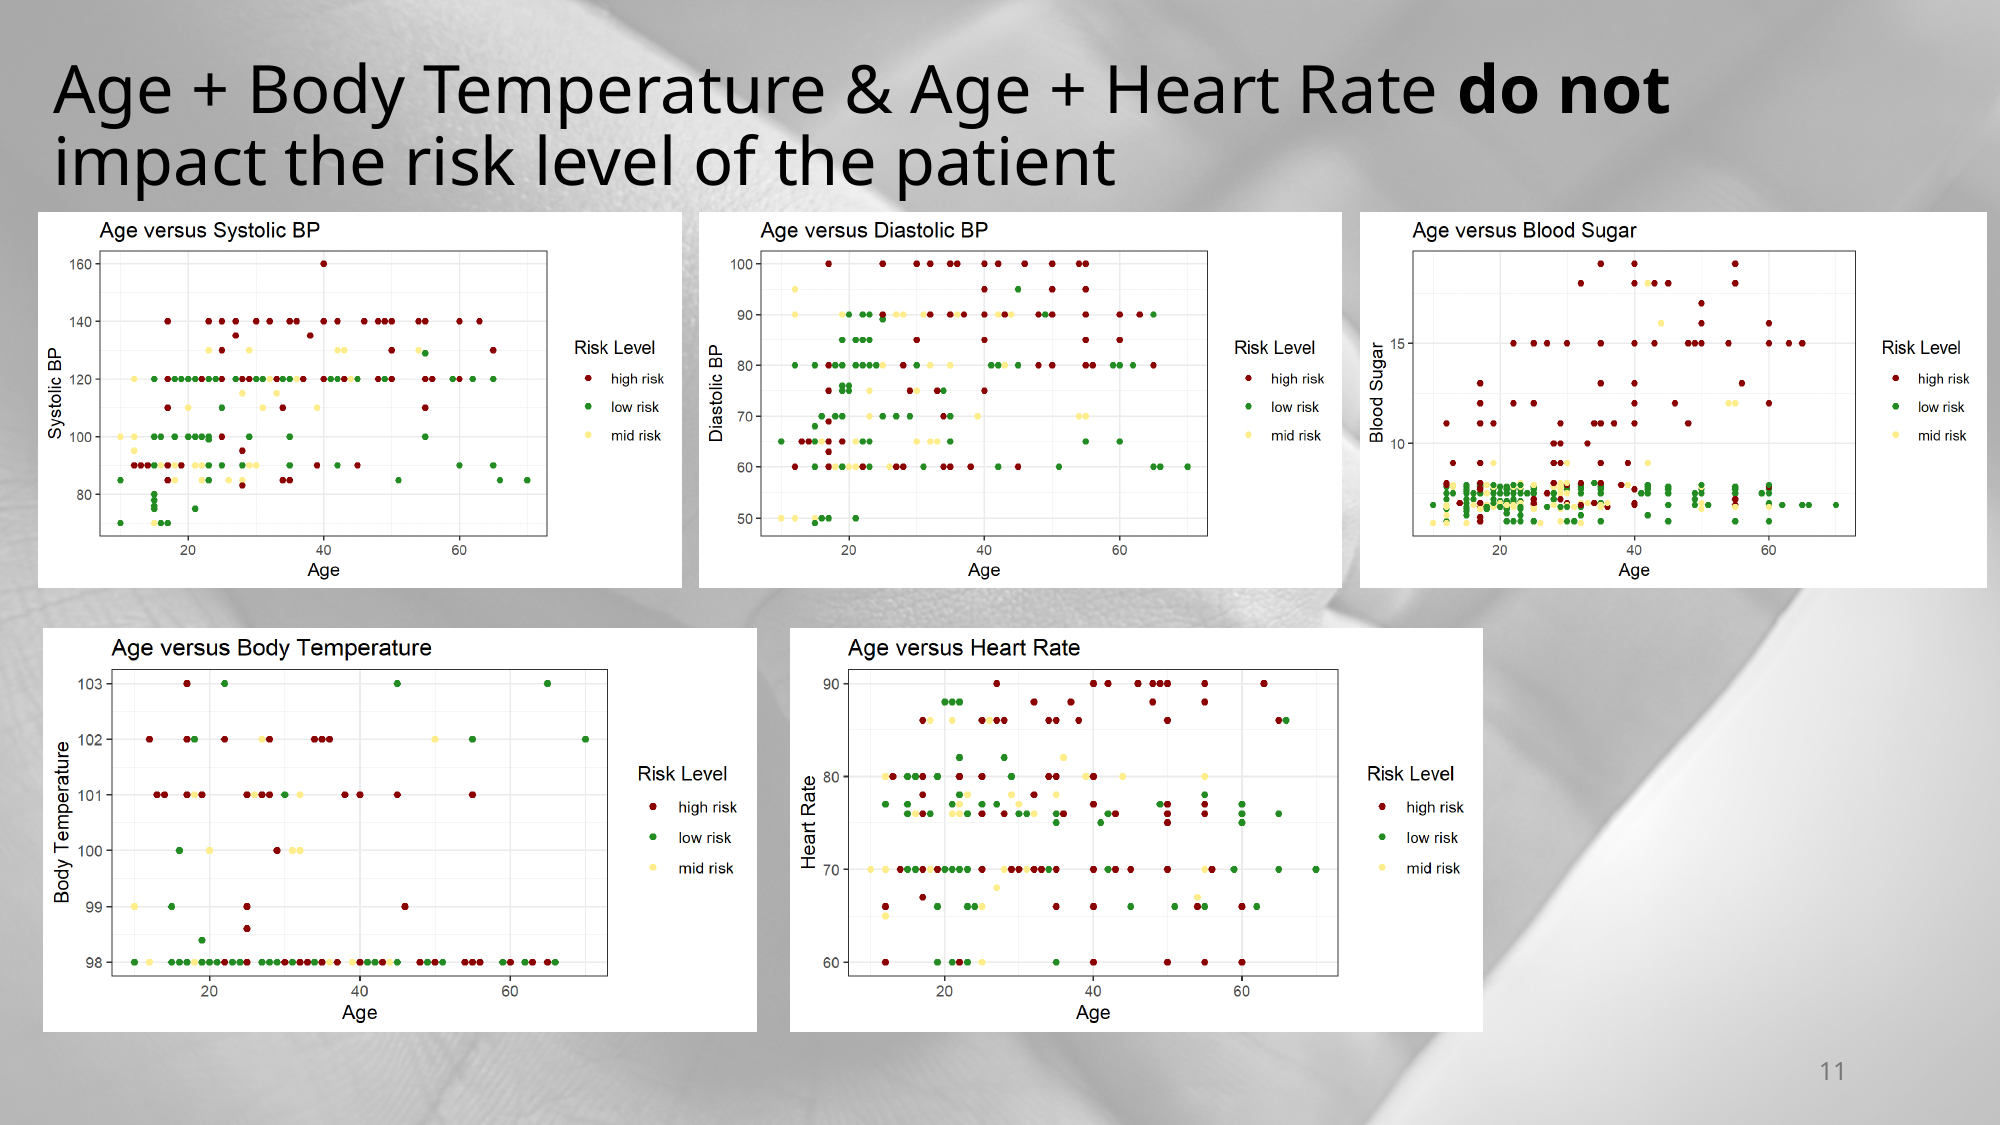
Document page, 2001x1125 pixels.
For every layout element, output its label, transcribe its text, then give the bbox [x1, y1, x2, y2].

picture [1359, 212, 1988, 589]
picture [42, 628, 758, 1033]
title Age + Body Temperature & Age + Heart Rate do not impact the risk level of the patient [38, 43, 1917, 213]
picture [698, 212, 1343, 589]
slide_number 11 [1412, 1042, 1863, 1103]
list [37, 212, 682, 589]
picture [790, 628, 1483, 1033]
